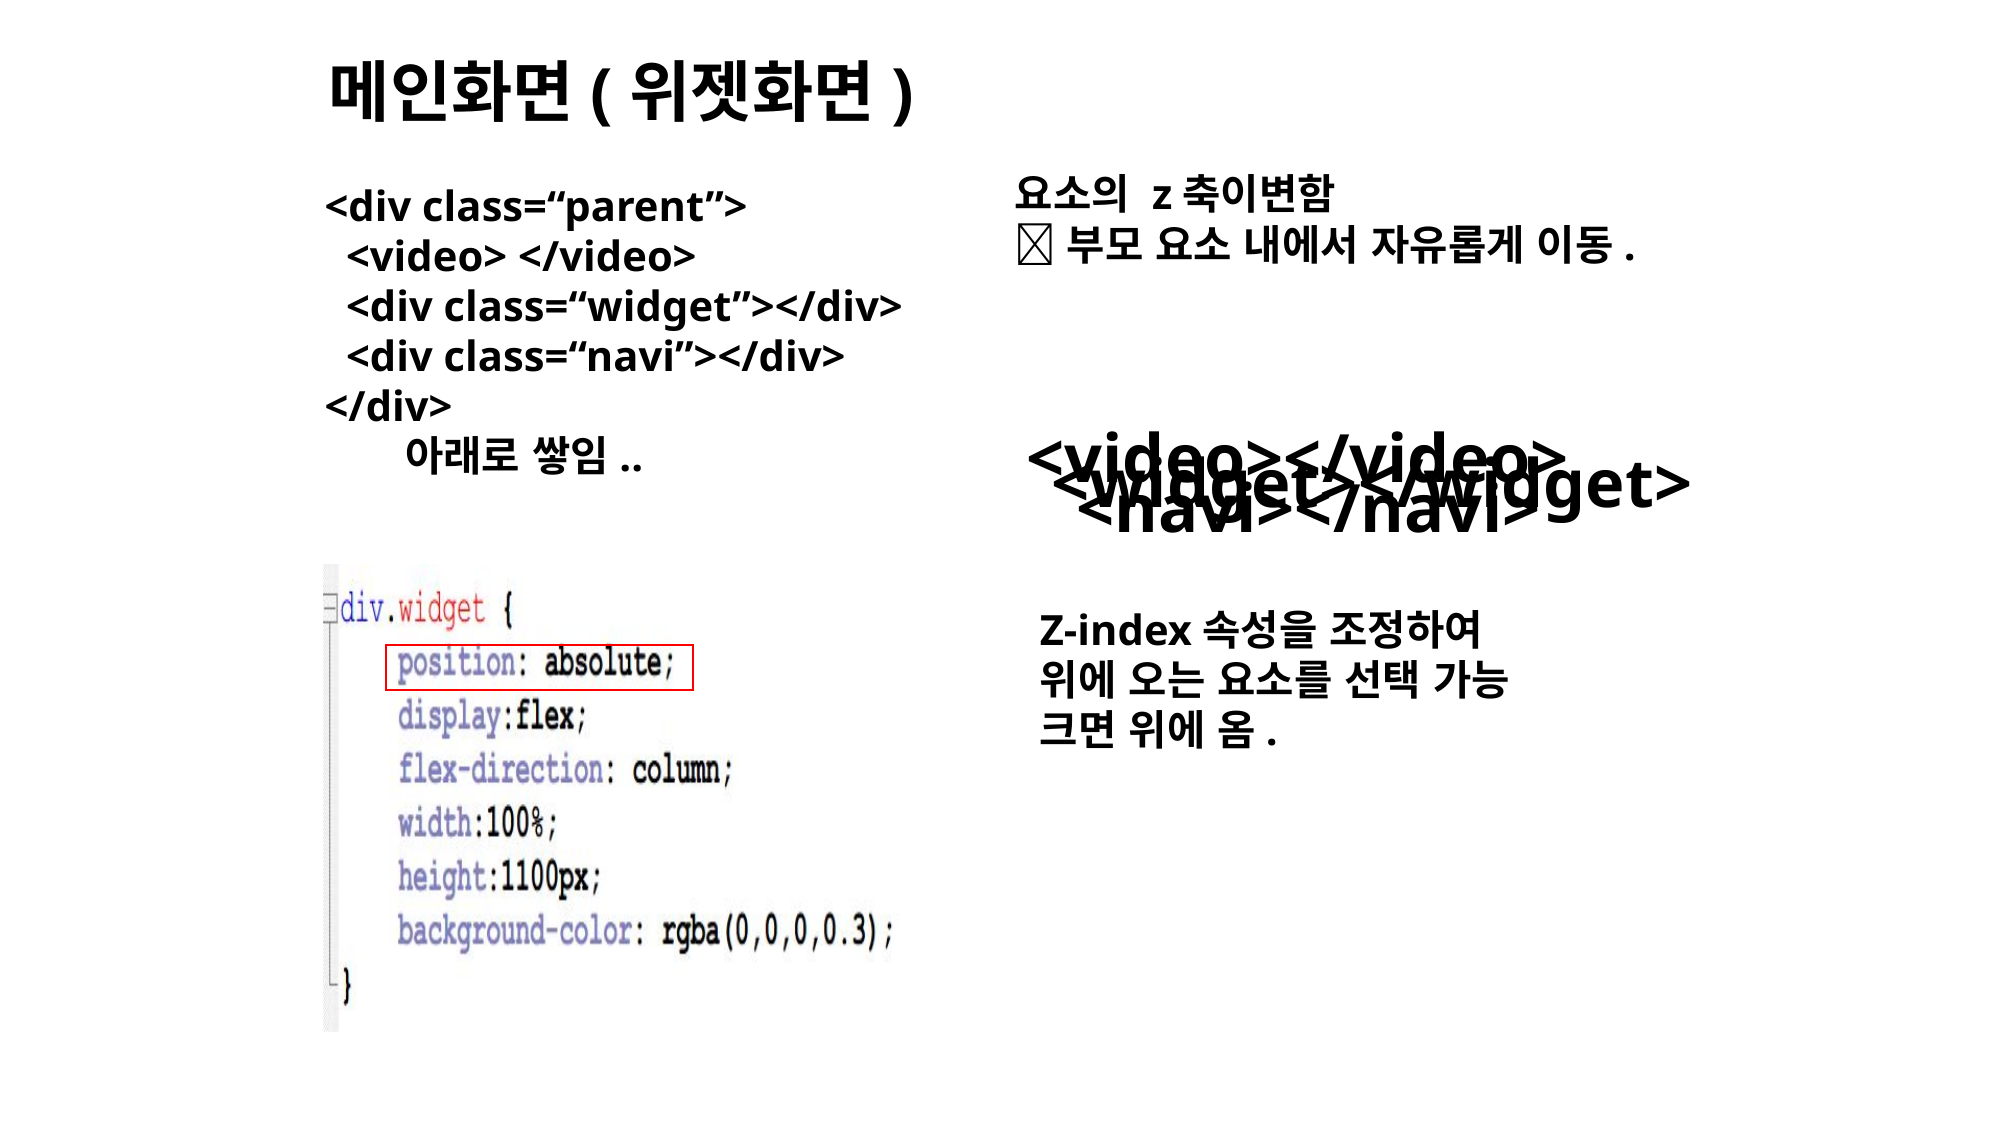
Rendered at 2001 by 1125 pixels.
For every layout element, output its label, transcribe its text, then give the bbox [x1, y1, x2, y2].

text_box 요소의 z축이변함 부모 요소 내에서 자유롭게 이동. [999, 160, 1638, 276]
text_box 메인화면(위젯화면) [313, 42, 1513, 138]
text_box <widget></widget> [1036, 433, 1733, 529]
text_box Z-index속성을 조정하여 위에 오는 요소를 선택 가능 크면 위에 옴. [1025, 596, 1663, 762]
text_box <video></video> [1011, 408, 1650, 504]
text_box <div class=“parent”> <video> </video> <div class=“widget”></div> <div class=“navi”></div> </div> 아래로 쌓임.. [309, 172, 977, 588]
picture [323, 564, 912, 1032]
text_box <navi></navi> [1061, 458, 1758, 554]
